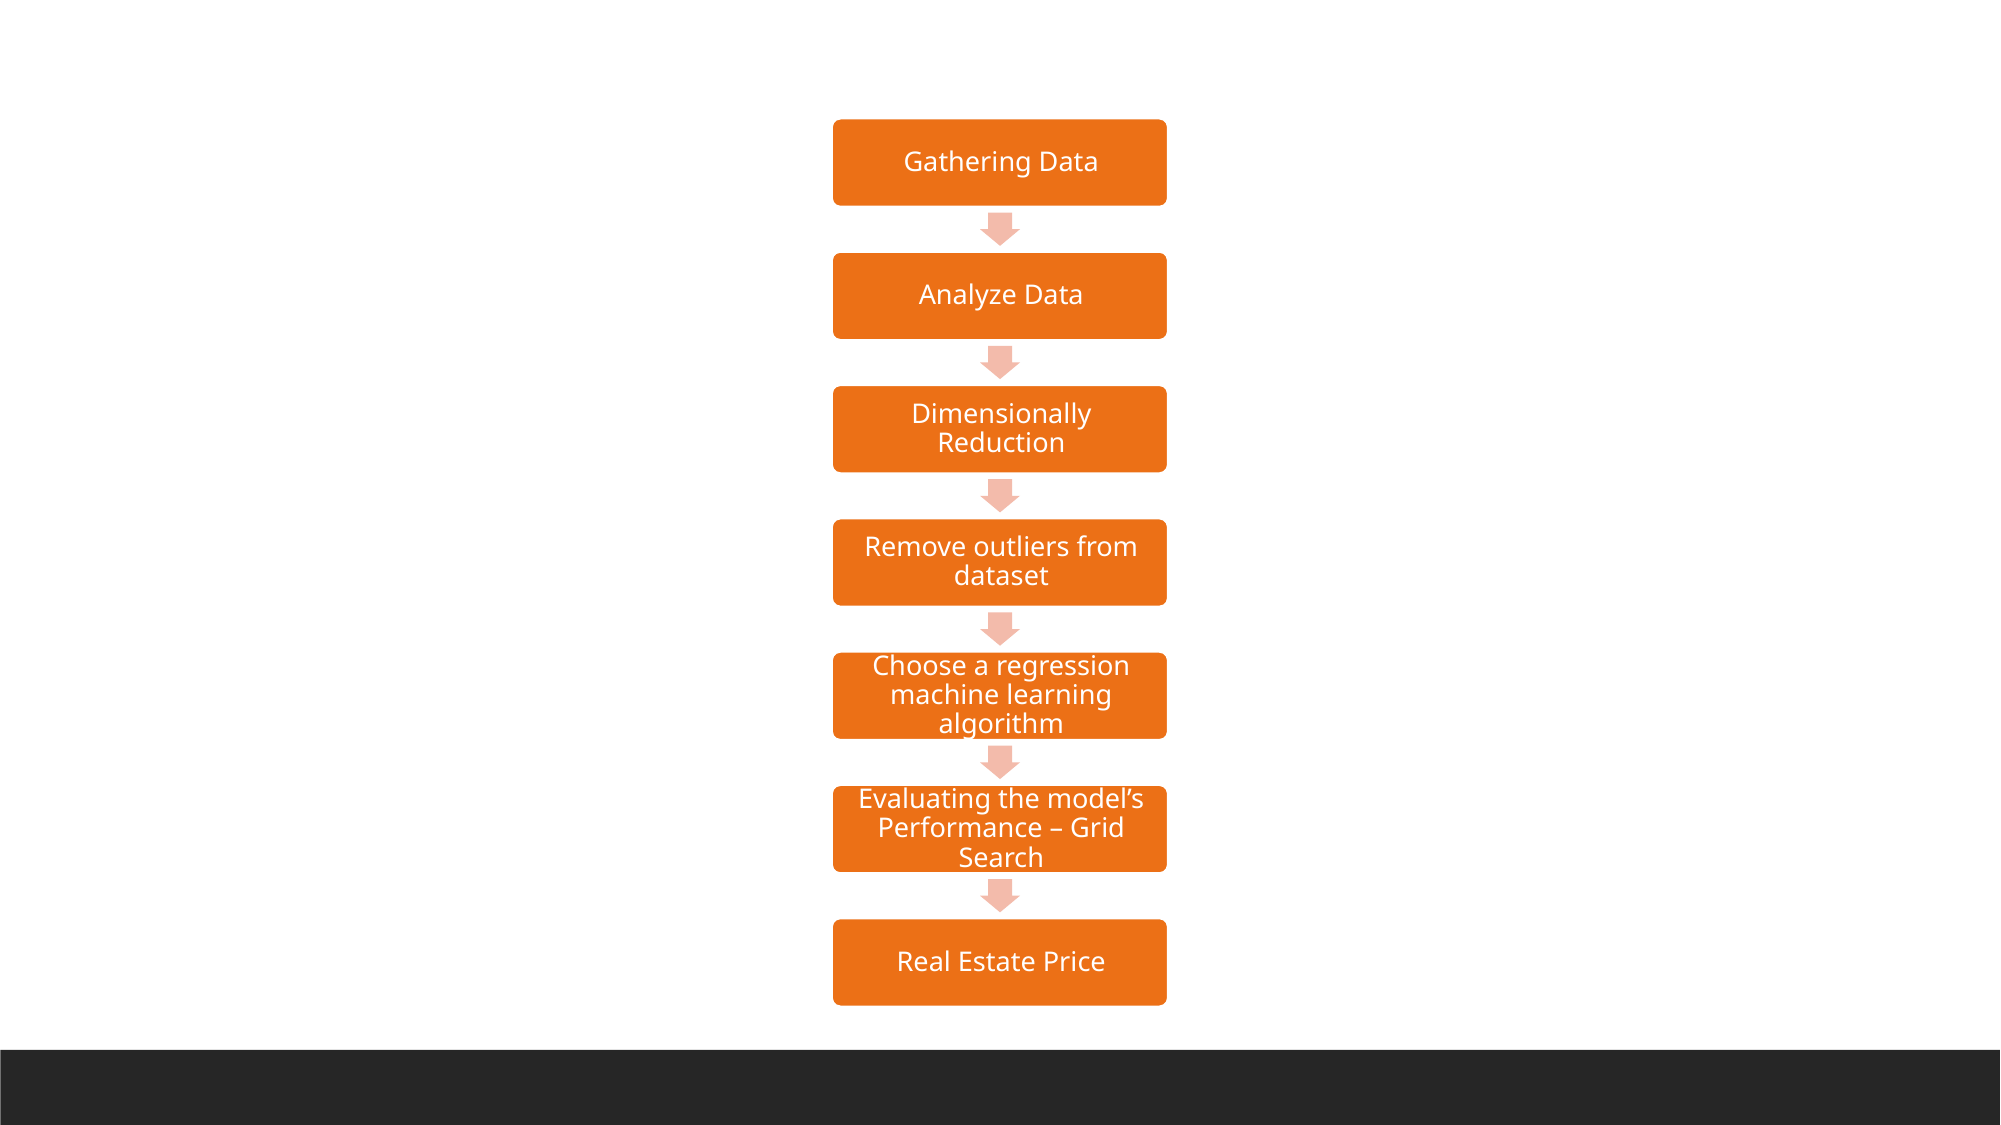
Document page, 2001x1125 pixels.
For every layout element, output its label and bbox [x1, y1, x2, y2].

text_box [332, 117, 1668, 1008]
